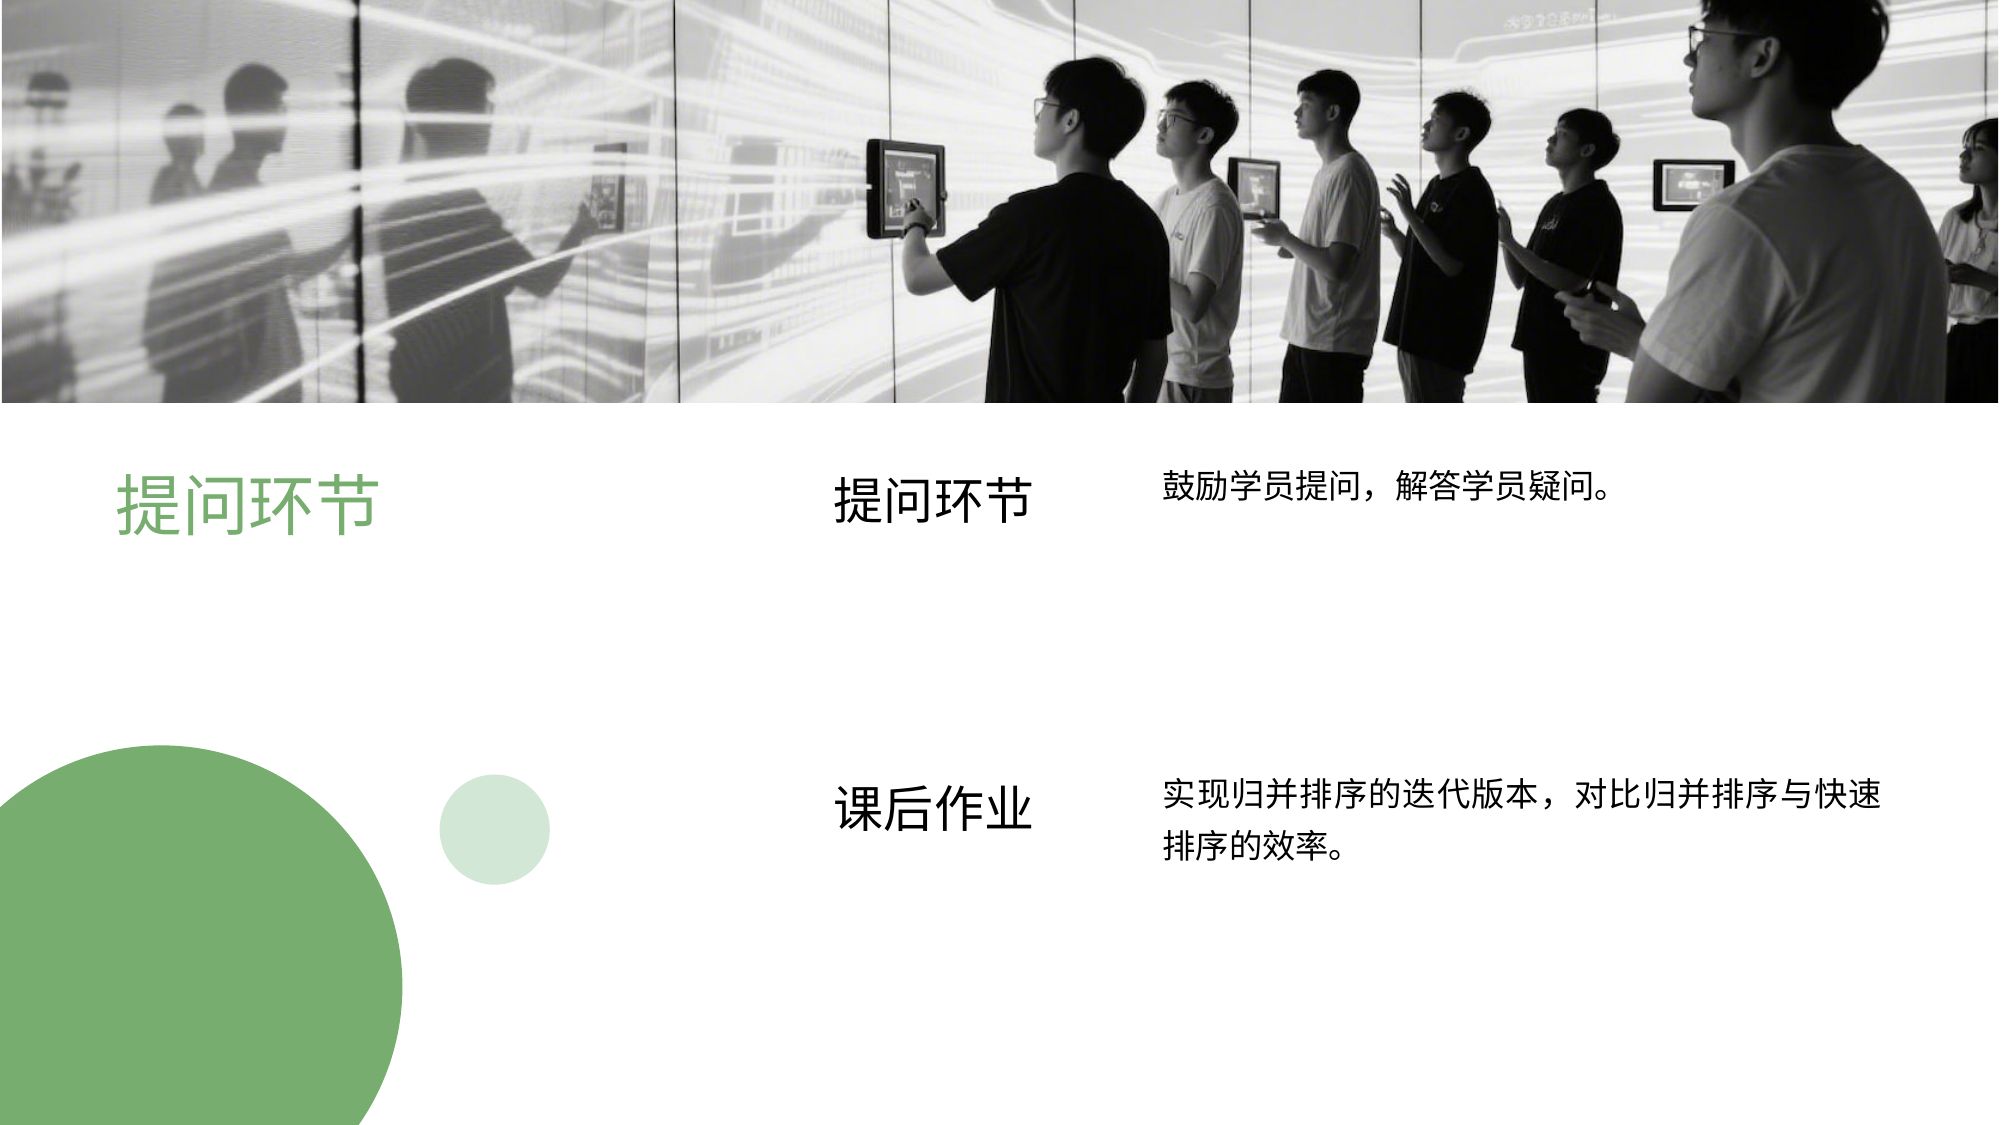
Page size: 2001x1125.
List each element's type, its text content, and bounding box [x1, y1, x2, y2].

text_box 课后作业 [791, 751, 1077, 1034]
picture [1, 0, 1999, 403]
text_box [439, 774, 550, 885]
text_box 提问环节 [107, 432, 753, 807]
text_box 鼓励学员提问，解答学员疑问。 [1155, 445, 1891, 513]
text_box 提问环节 [791, 444, 1077, 726]
text_box [0, 746, 402, 1125]
text_box 实现归并排序的迭代版本，对比归并排序与快速排序的效率。 [1155, 753, 1891, 873]
